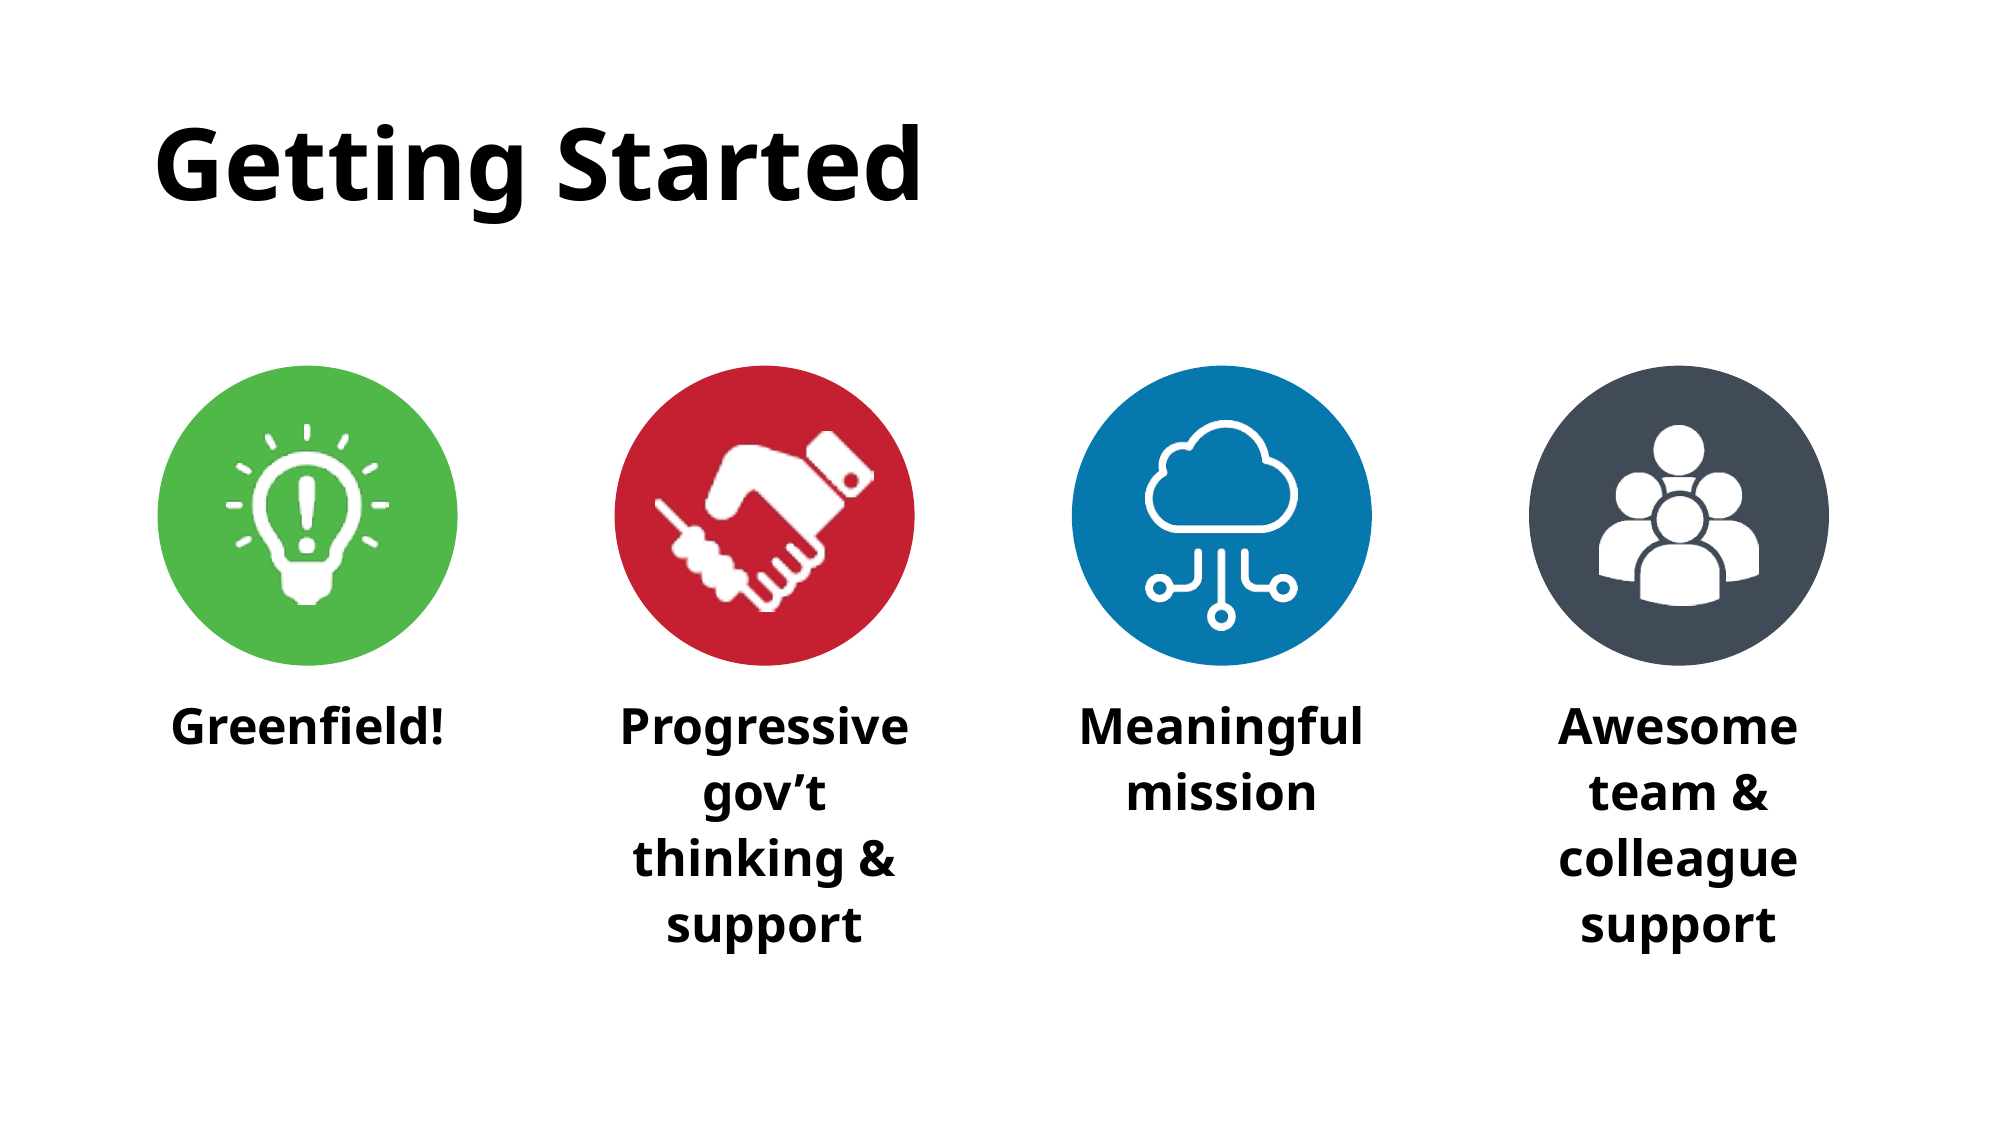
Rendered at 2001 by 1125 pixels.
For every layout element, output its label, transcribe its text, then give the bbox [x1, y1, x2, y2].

title Getting Started [137, 59, 1863, 278]
text_box Awesome team & colleague support [1492, 680, 1866, 960]
text_box [1527, 364, 1831, 667]
picture [226, 424, 389, 605]
text_box Meaningful mission [1035, 680, 1409, 828]
picture [1599, 425, 1759, 606]
text_box Progressive gov’t thinking & support [578, 680, 951, 960]
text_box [1071, 365, 1372, 666]
text_box [156, 364, 459, 667]
text_box Greenfield! [121, 680, 494, 762]
text_box [613, 364, 916, 667]
picture [655, 431, 874, 612]
